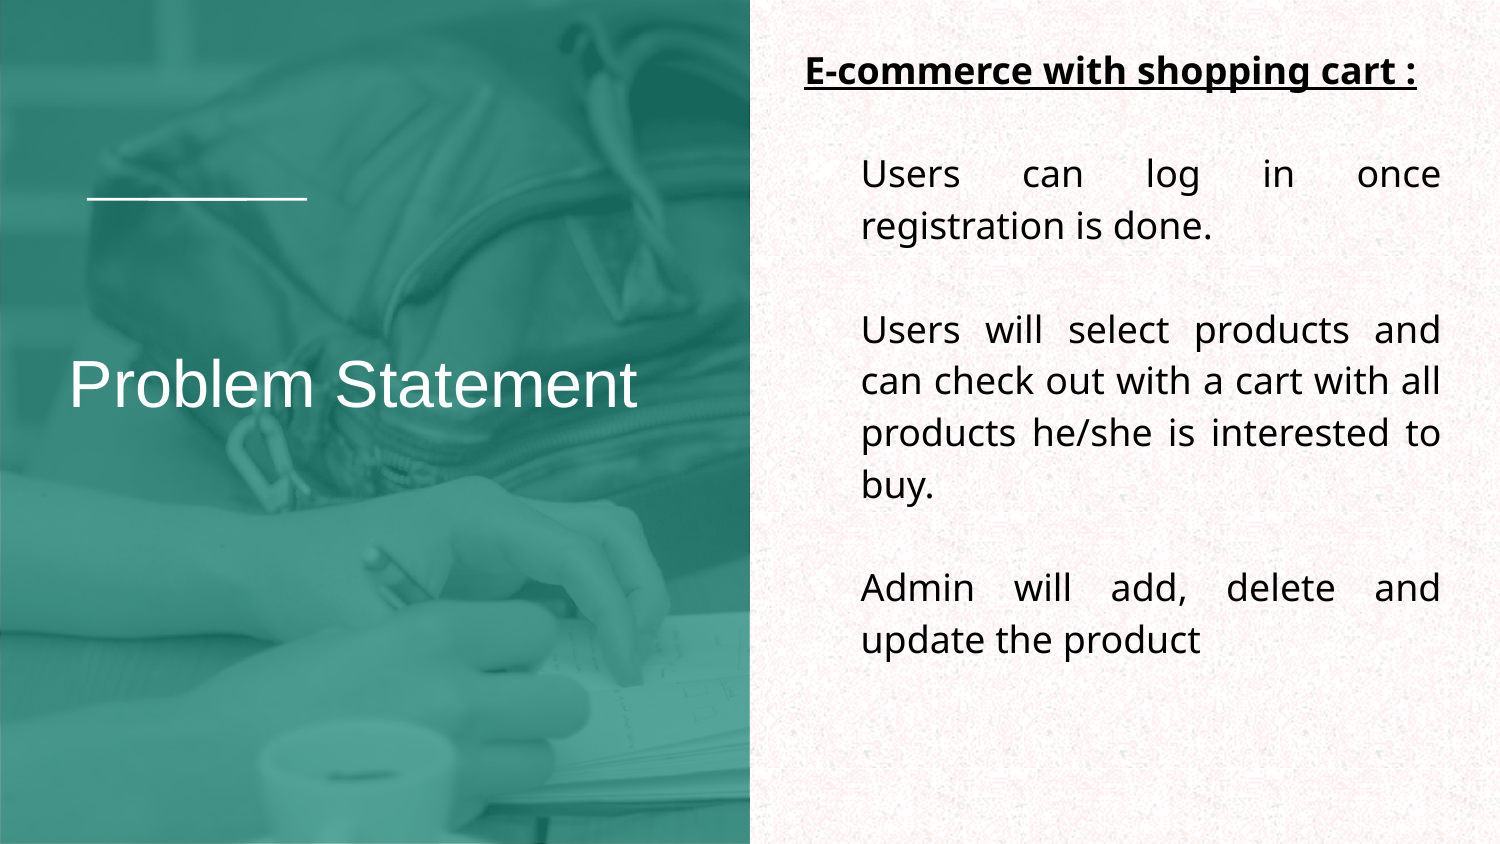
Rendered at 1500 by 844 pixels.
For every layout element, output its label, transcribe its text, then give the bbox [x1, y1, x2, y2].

list E-commerce with shopping cart : Users can log in once registration is done. Users will select products and can check out with a cart with all products he/she is interested to buy. Admin will add, delete and update the product [770, 25, 1458, 522]
title Problem Statement [53, 158, 664, 436]
picture [750, 0, 1500, 844]
